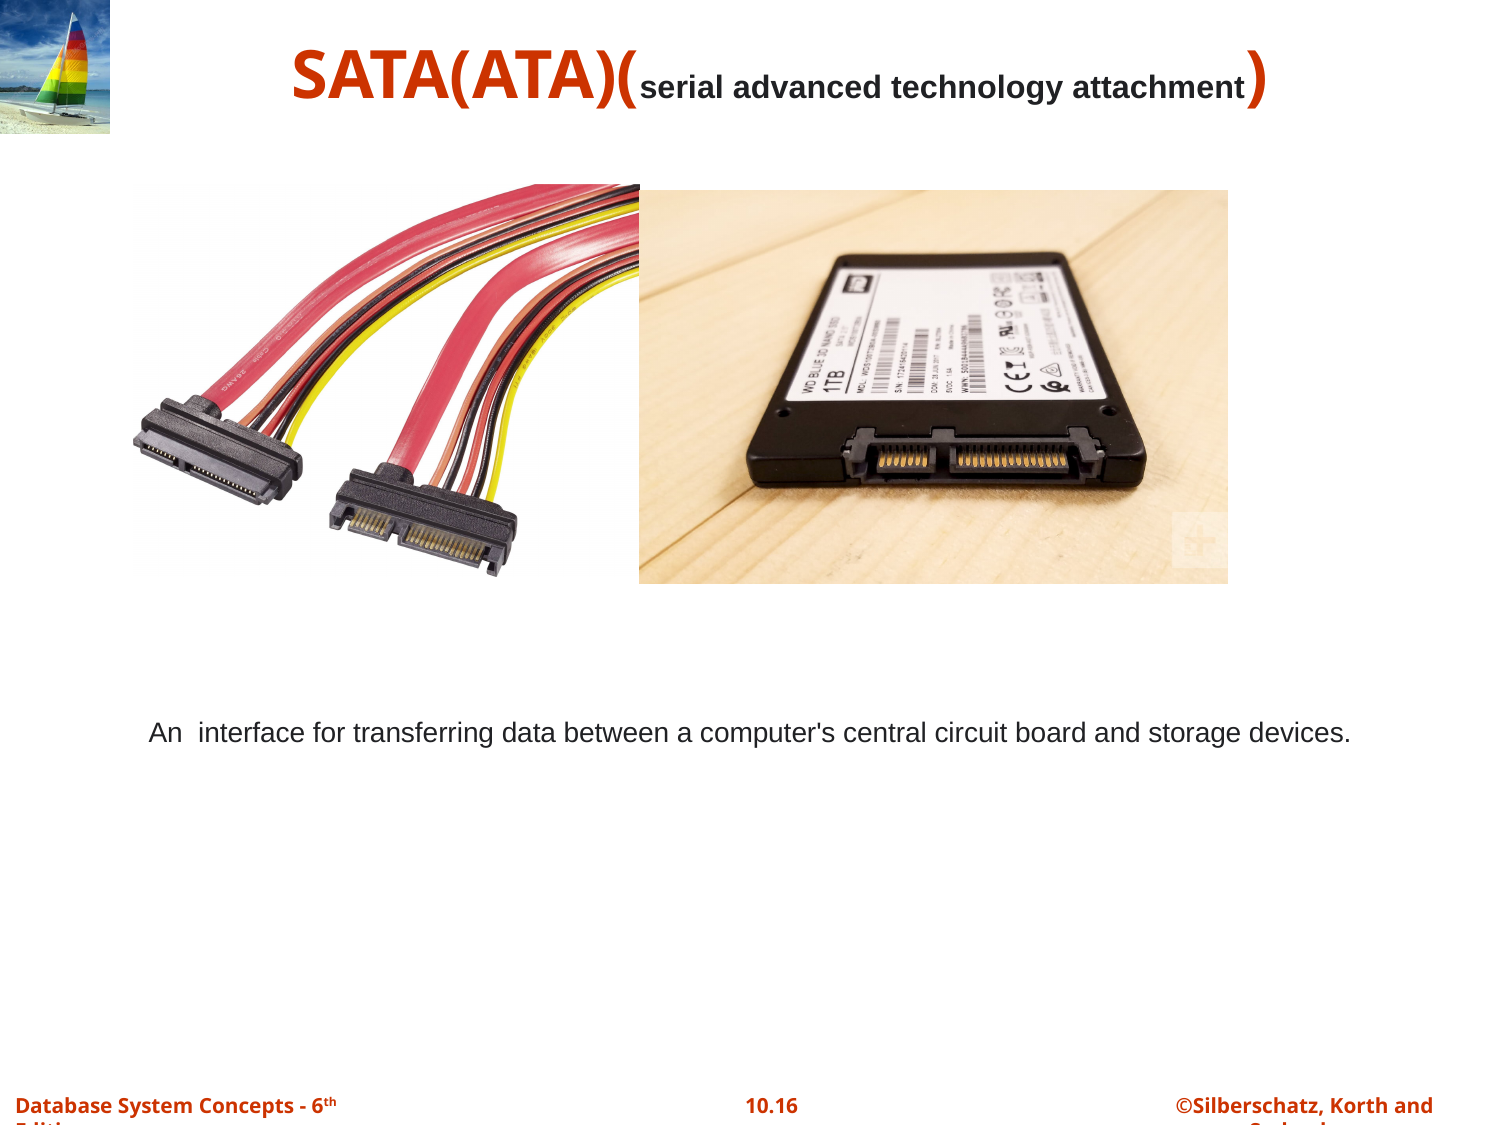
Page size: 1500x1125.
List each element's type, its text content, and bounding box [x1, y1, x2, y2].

picture [133, 183, 1229, 584]
text_box An interface for transferring data between a computer's central circuit board and storage devices. [133, 699, 1411, 764]
title SATA(ATA)(serial advanced technology attachment) [126, 19, 1451, 120]
picture [0, 0, 110, 134]
